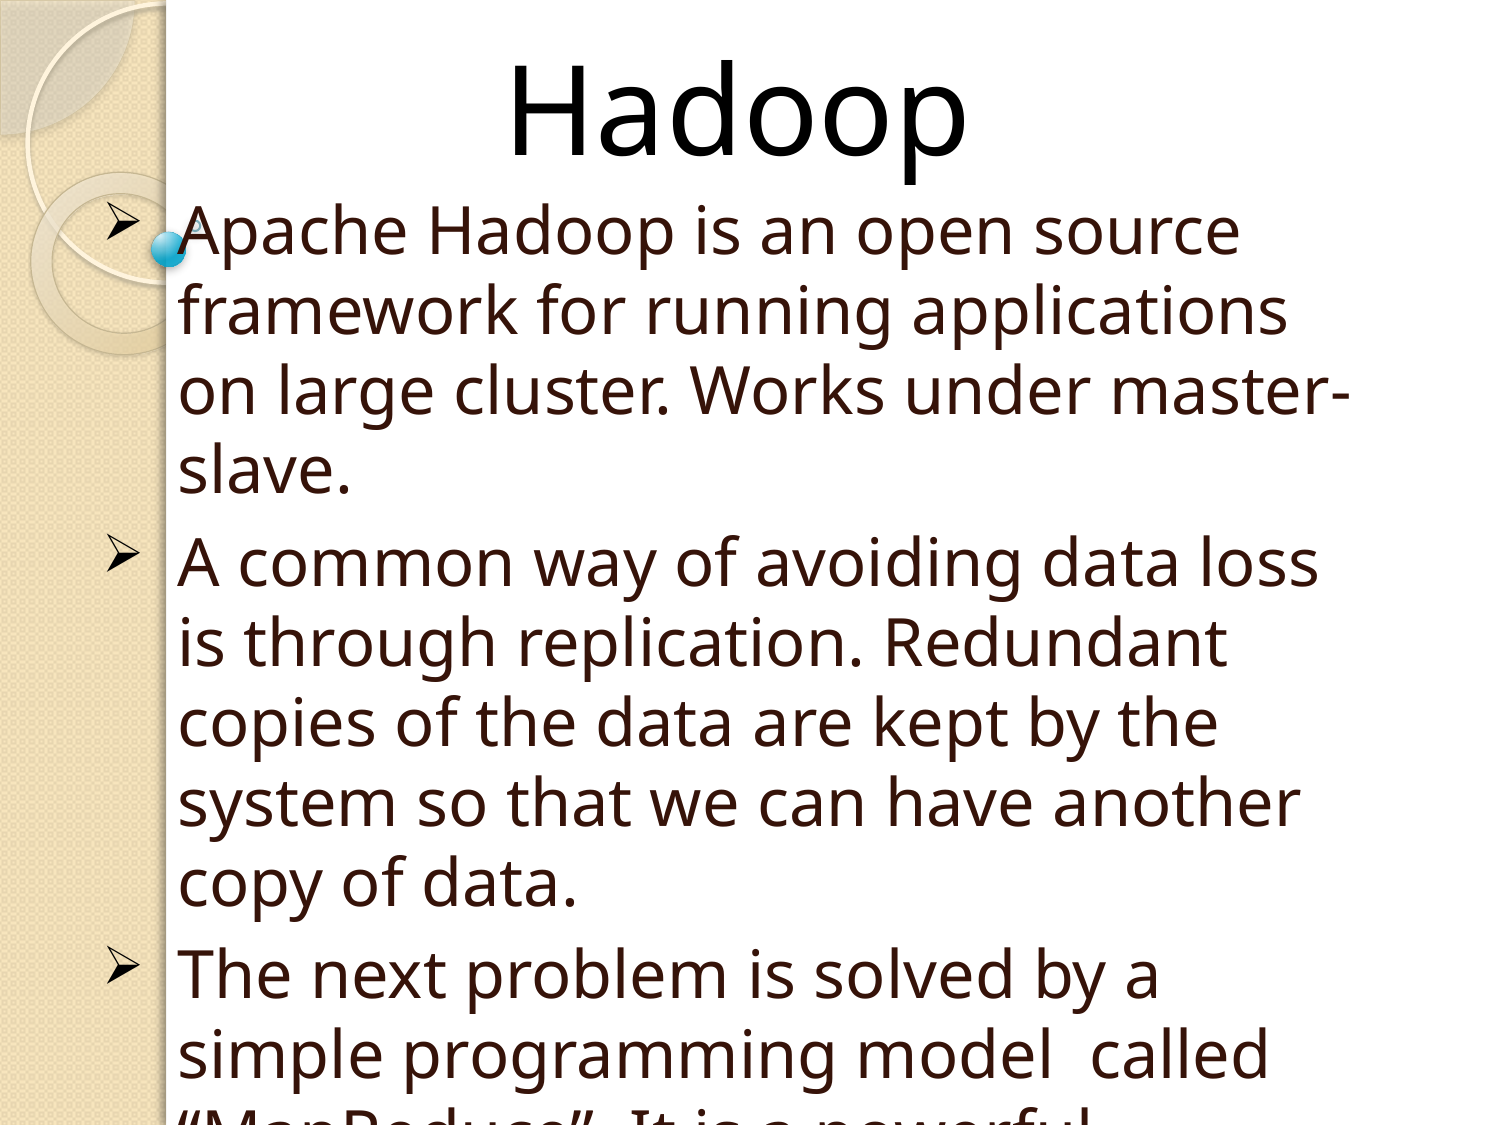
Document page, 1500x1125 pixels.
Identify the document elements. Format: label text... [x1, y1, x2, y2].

title Hadoop [75, 50, 1400, 188]
subtitle Apache Hadoop is an open source framework for running applications on large cluster. Works under master-slave. A common way of avoiding data loss is through replication. Redundant copies of the data are kept by the system so that we can have another copy of data. The next problem is solved by a simple programming model called “MapReduce”. It is a powerful technology designed for deep analysis and transformation of huge data sets. [87, 187, 1376, 1105]
